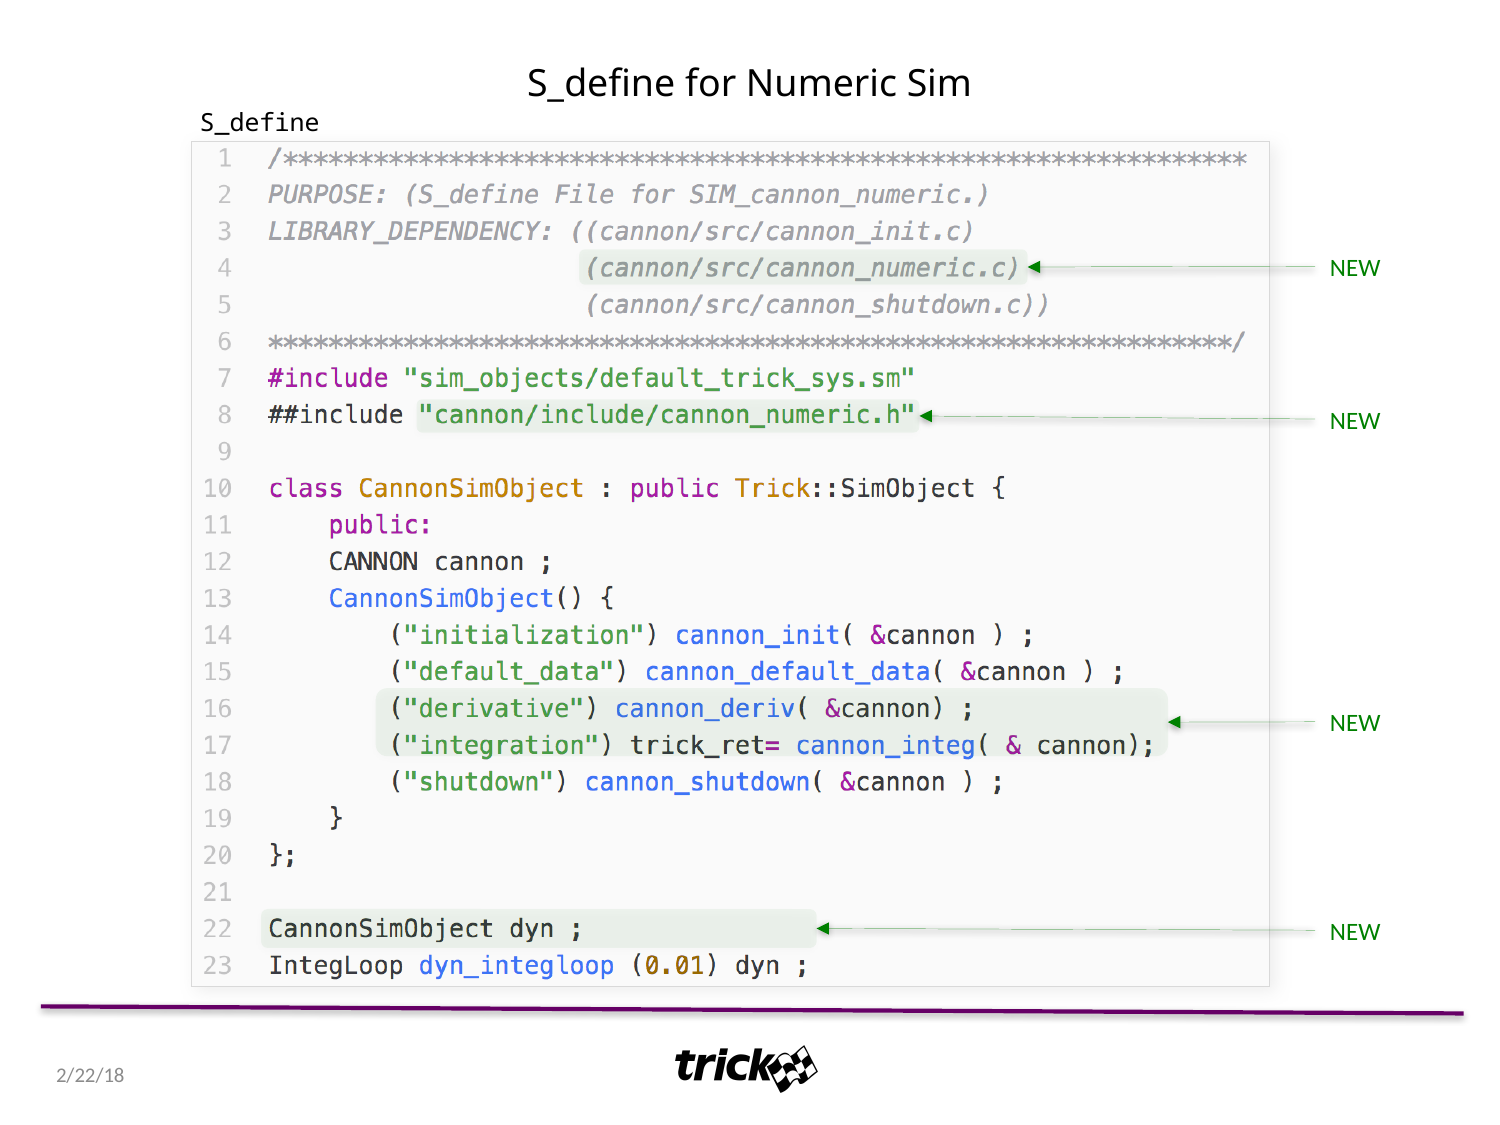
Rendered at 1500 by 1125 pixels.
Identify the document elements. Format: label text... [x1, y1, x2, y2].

text_box NEW [1315, 396, 1396, 442]
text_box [919, 415, 1315, 420]
text_box NEW [1315, 699, 1396, 745]
text_box NEW [1315, 907, 1396, 953]
text_box NEW [1315, 243, 1396, 289]
picture [191, 141, 1271, 987]
text_box S_define [184, 99, 335, 145]
text_box S_define for Numeric Sim [0, 51, 1500, 112]
picture [675, 1045, 818, 1093]
